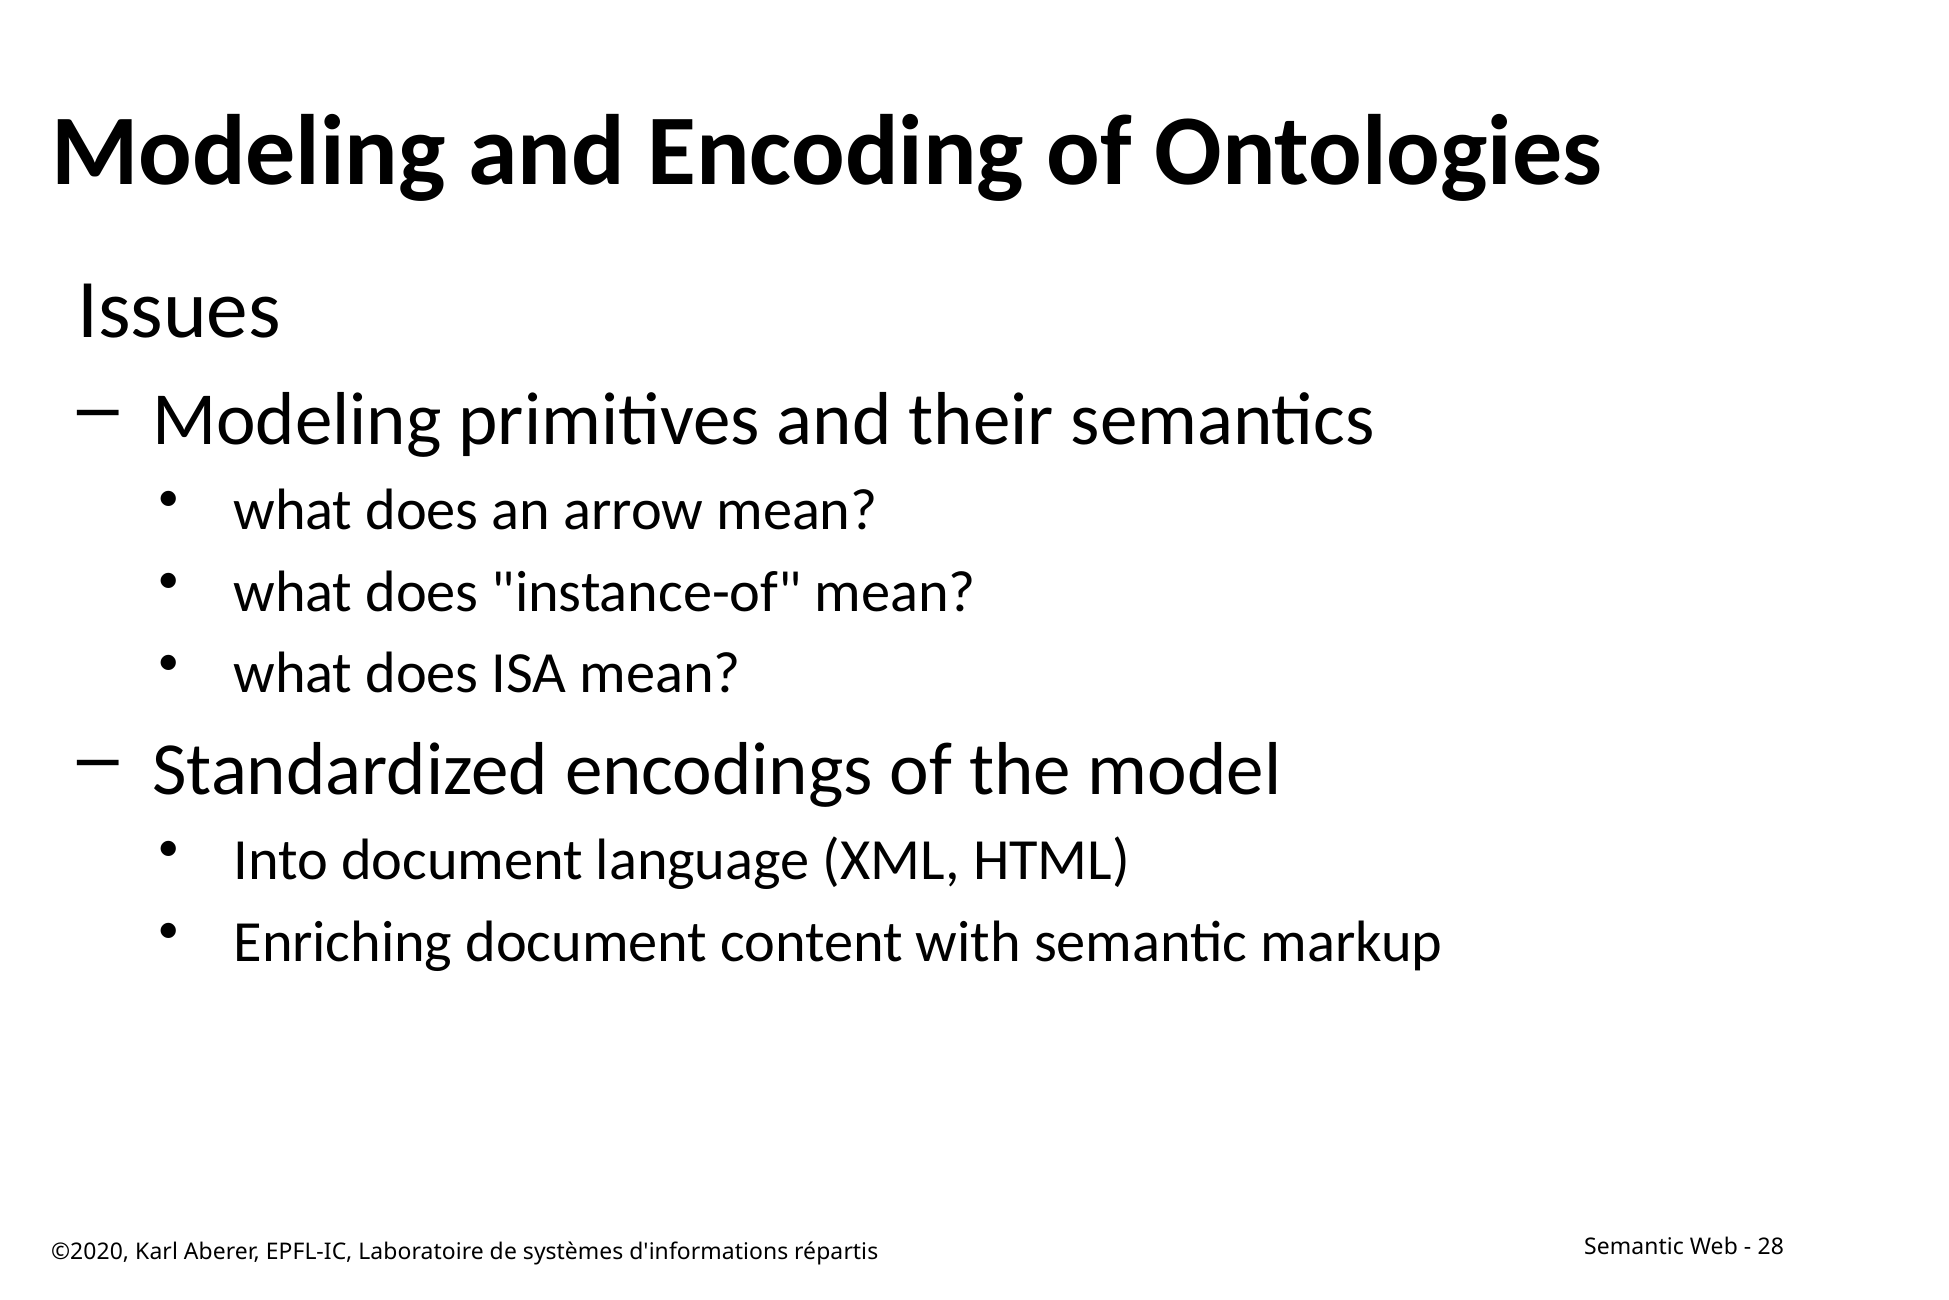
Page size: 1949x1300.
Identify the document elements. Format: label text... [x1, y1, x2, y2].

list Issues Modeling primitives and their semantics what does an arrow mean? what does "instance-of" mean? what does ISA mean? Standardized encodings of the model Into document language (XML, HTML) Enriching document content with semantic markup [58, 244, 1830, 1147]
title Modeling and Encoding of Ontologies [32, 57, 1803, 232]
footer ©2020, Karl Aberer, EPFL-IC, Laboratoire de systèmes d'informations répartis [32, 1227, 1284, 1271]
